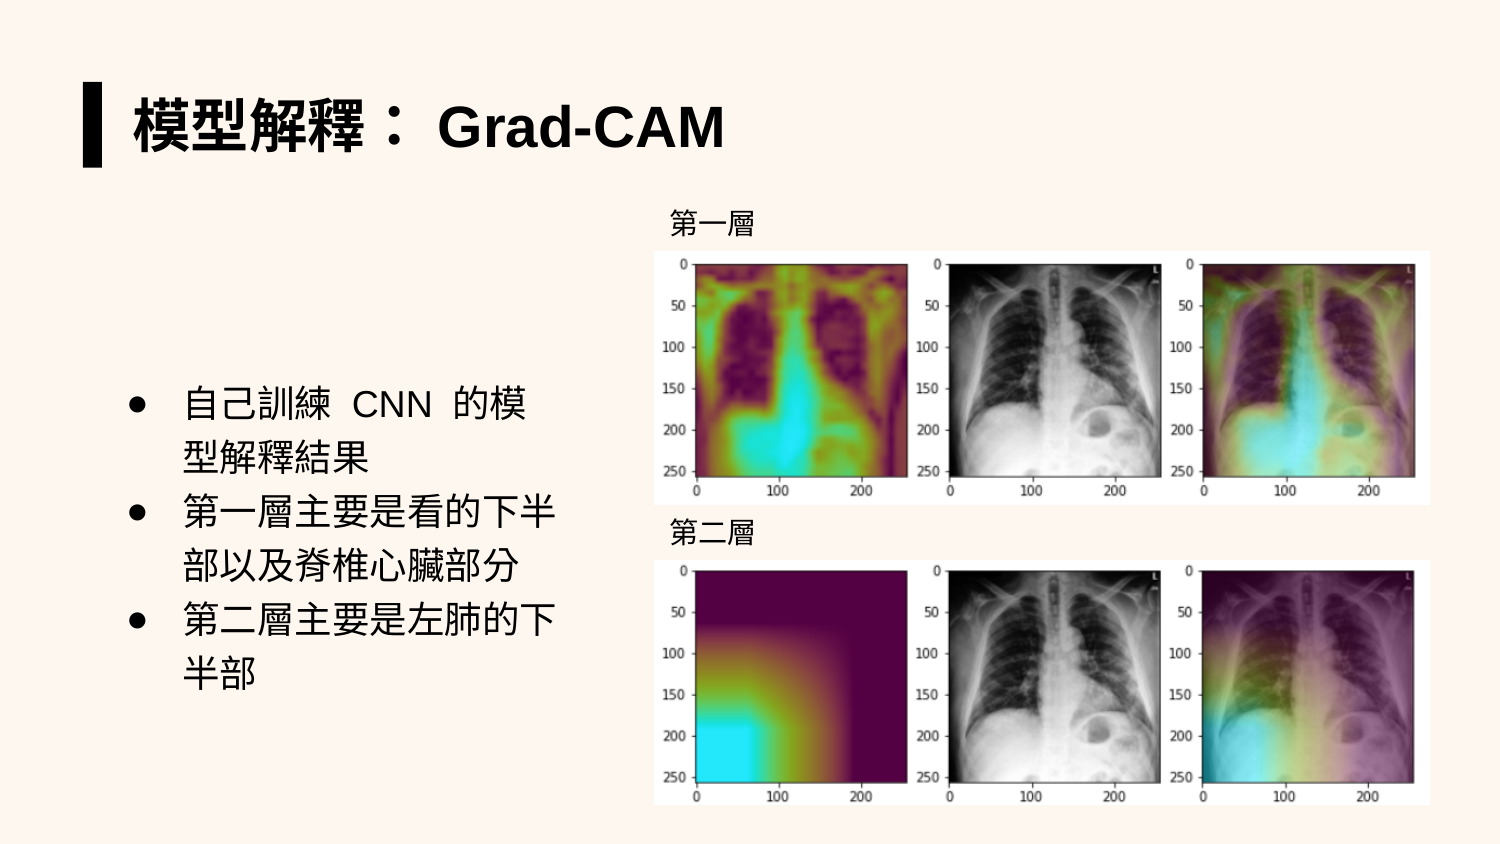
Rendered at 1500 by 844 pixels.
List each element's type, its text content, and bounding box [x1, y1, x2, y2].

text_box [82, 81, 102, 168]
text_box 第一層 [654, 197, 802, 248]
text_box 模型解釋：Grad-CAM [117, 81, 1372, 167]
picture [654, 560, 1430, 806]
text_box 第二層 [654, 512, 802, 558]
picture [654, 251, 1430, 505]
text_box 自己訓練 CNN 的模型解釋結果 第一層主要是看的下半部以及脊椎心臟部分 第二層主要是左肺的下半部 [92, 363, 577, 703]
